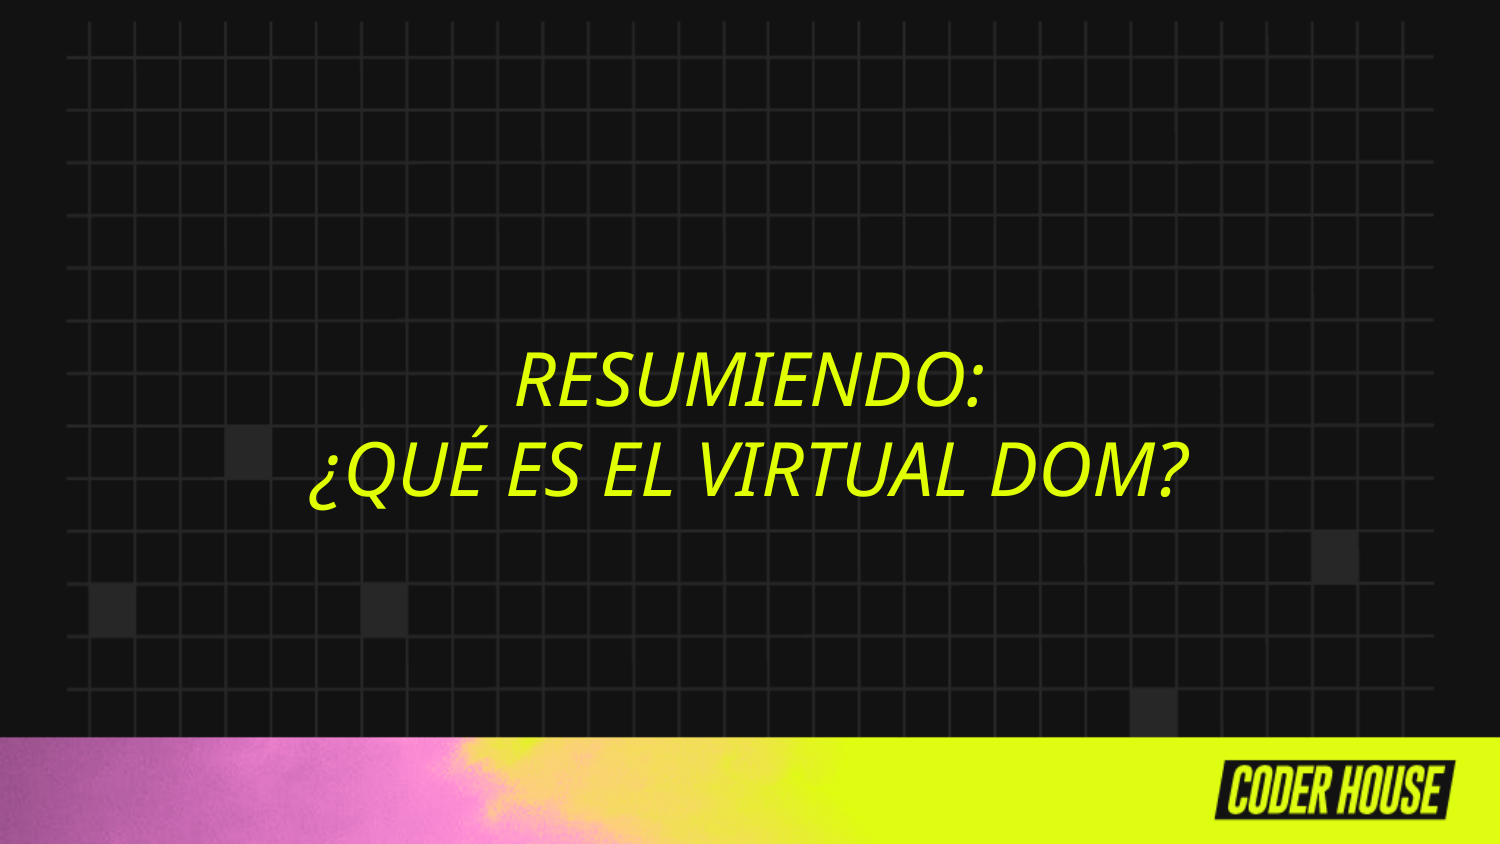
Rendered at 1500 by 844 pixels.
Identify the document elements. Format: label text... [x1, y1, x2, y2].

picture [0, 0, 1500, 844]
text_box RESUMIENDO: ¿QUÉ ES EL VIRTUAL DOM? [229, 340, 1271, 503]
